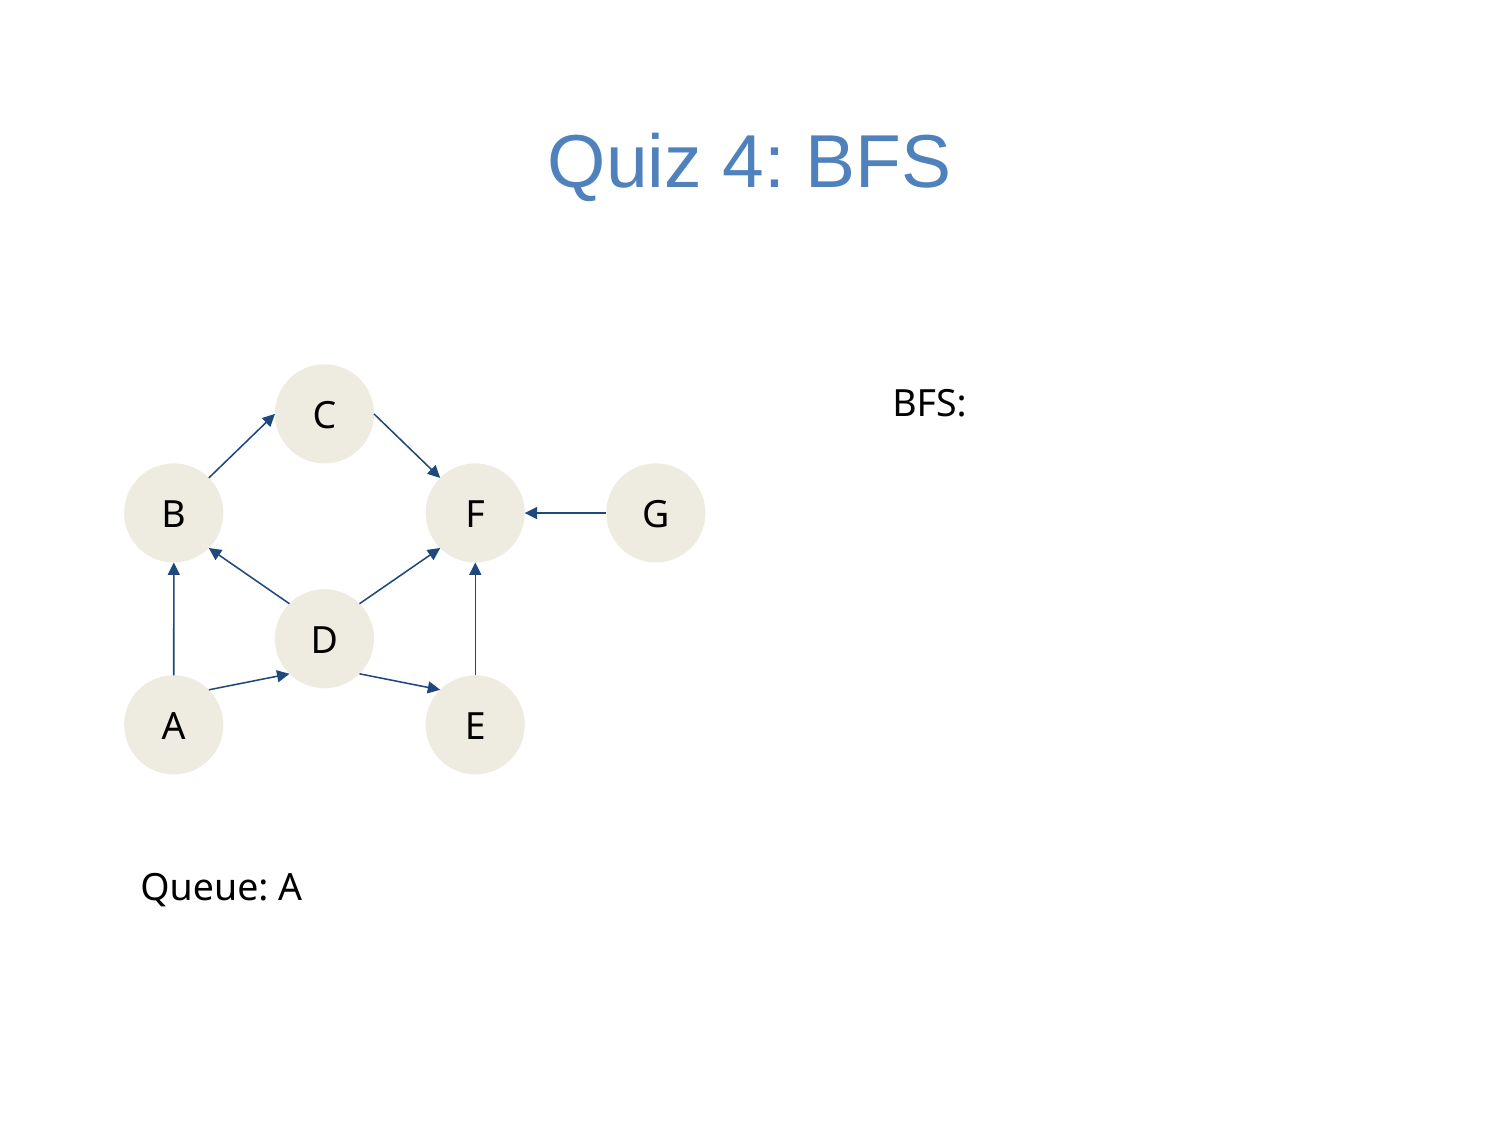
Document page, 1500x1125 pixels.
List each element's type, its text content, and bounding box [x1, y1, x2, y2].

text_box G [606, 463, 706, 563]
text_box BFS: [877, 364, 1242, 530]
text_box E [425, 675, 525, 775]
text_box B [124, 463, 224, 563]
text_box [208, 547, 290, 604]
text_box D [274, 589, 374, 689]
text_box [359, 673, 441, 691]
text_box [373, 413, 441, 479]
title Quiz 4: BFS [51, 97, 1449, 223]
text_box C [274, 364, 374, 464]
text_box F [425, 463, 525, 563]
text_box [359, 547, 441, 604]
text_box Queue: A [125, 848, 1329, 924]
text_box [208, 413, 276, 479]
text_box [208, 673, 290, 691]
text_box A [124, 675, 224, 775]
